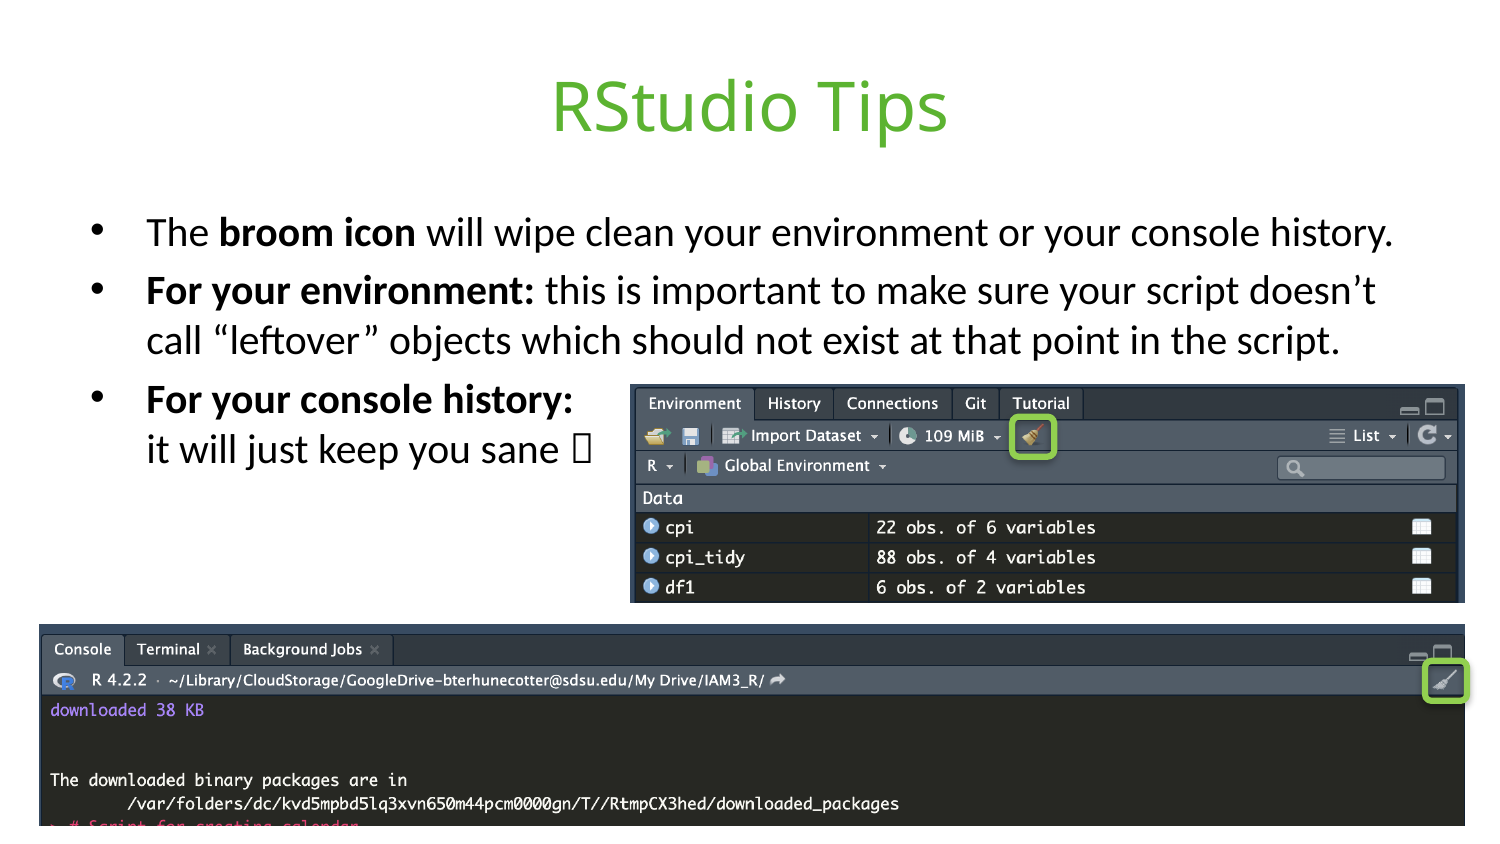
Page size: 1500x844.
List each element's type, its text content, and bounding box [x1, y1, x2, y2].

title RStudio Tips [75, 33, 1425, 175]
picture [629, 384, 1465, 603]
picture [39, 624, 1466, 826]
list The broom icon will wipe clean your environment or your console history. For your environment: this is important to make sure your script doesn’t call “leftover” objects which should not exist at that point in the script. For your console history: it will just keep you sane  [75, 196, 1425, 623]
